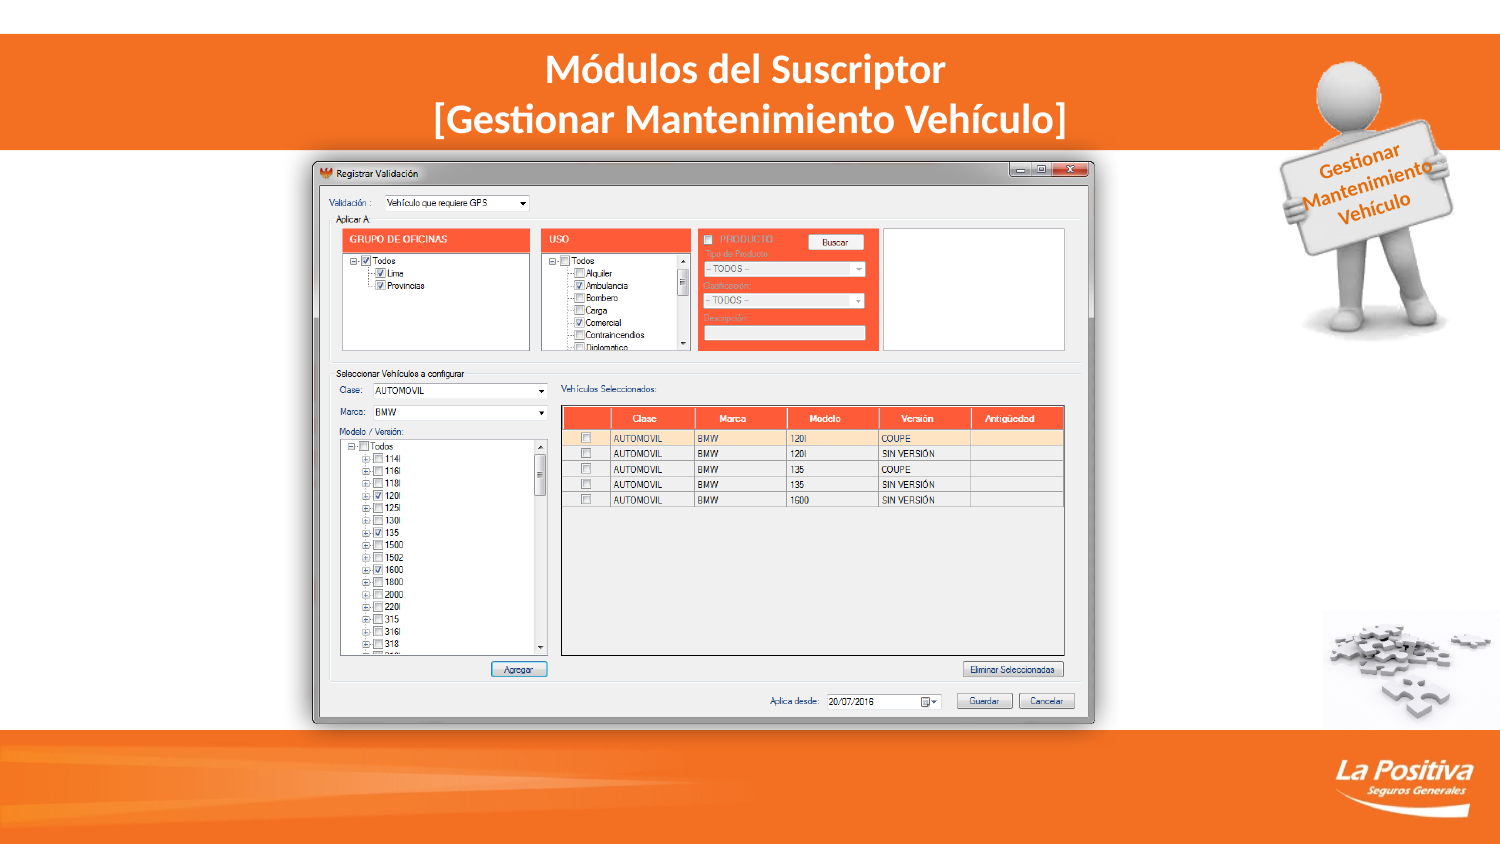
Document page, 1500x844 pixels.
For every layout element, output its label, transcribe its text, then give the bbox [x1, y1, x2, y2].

picture [1239, 30, 1495, 372]
picture [312, 161, 1096, 724]
title Módulos del Suscriptor [Gestionar Mantenimiento Vehículo] [0, 33, 1235, 151]
picture [0, 730, 1500, 844]
picture [1322, 610, 1500, 729]
